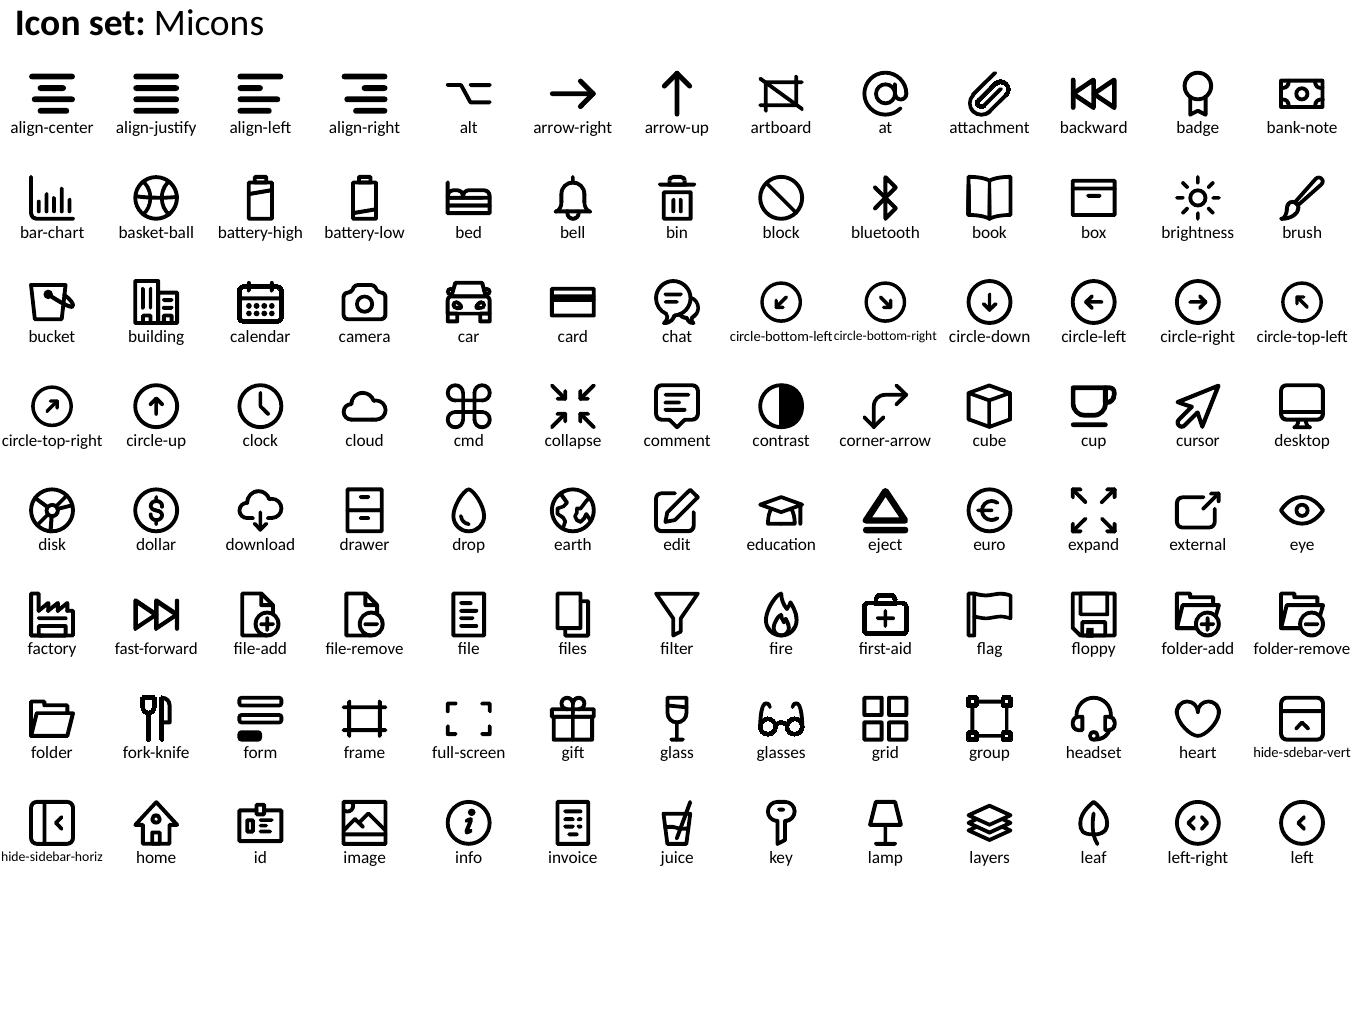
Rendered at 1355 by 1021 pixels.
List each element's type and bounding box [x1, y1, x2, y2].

text_box [1070, 178, 1117, 217]
text_box [758, 281, 805, 323]
text_box [0, 487, 1355, 555]
text_box [1070, 385, 1117, 427]
text_box [862, 281, 909, 323]
text_box [133, 73, 180, 114]
text_box [0, 799, 1355, 868]
text_box [341, 699, 388, 738]
text_box [0, 279, 1355, 347]
text_box [0, 174, 1355, 243]
text_box [1279, 281, 1325, 323]
text_box [341, 390, 388, 422]
text_box [29, 73, 75, 114]
text_box [341, 283, 388, 322]
text_box [758, 701, 805, 737]
text_box [237, 802, 284, 843]
text_box [0, 0, 418, 43]
text_box [0, 70, 1355, 139]
text_box [0, 383, 1355, 451]
text_box [758, 74, 805, 113]
text_box [445, 180, 492, 216]
text_box [445, 701, 492, 737]
text_box [1174, 699, 1221, 738]
text_box [0, 695, 1355, 763]
text_box [1174, 491, 1221, 530]
text_box [29, 699, 75, 738]
text_box [341, 73, 388, 114]
text_box [549, 286, 596, 318]
text_box [549, 78, 596, 110]
text_box [0, 591, 1355, 659]
text_box [237, 73, 284, 114]
text_box [29, 283, 75, 322]
text_box [966, 803, 1013, 842]
text_box [1279, 78, 1325, 109]
text_box [445, 83, 492, 105]
text_box [1279, 495, 1325, 526]
text_box [758, 495, 805, 526]
text_box [1070, 77, 1117, 110]
text_box [133, 598, 180, 631]
